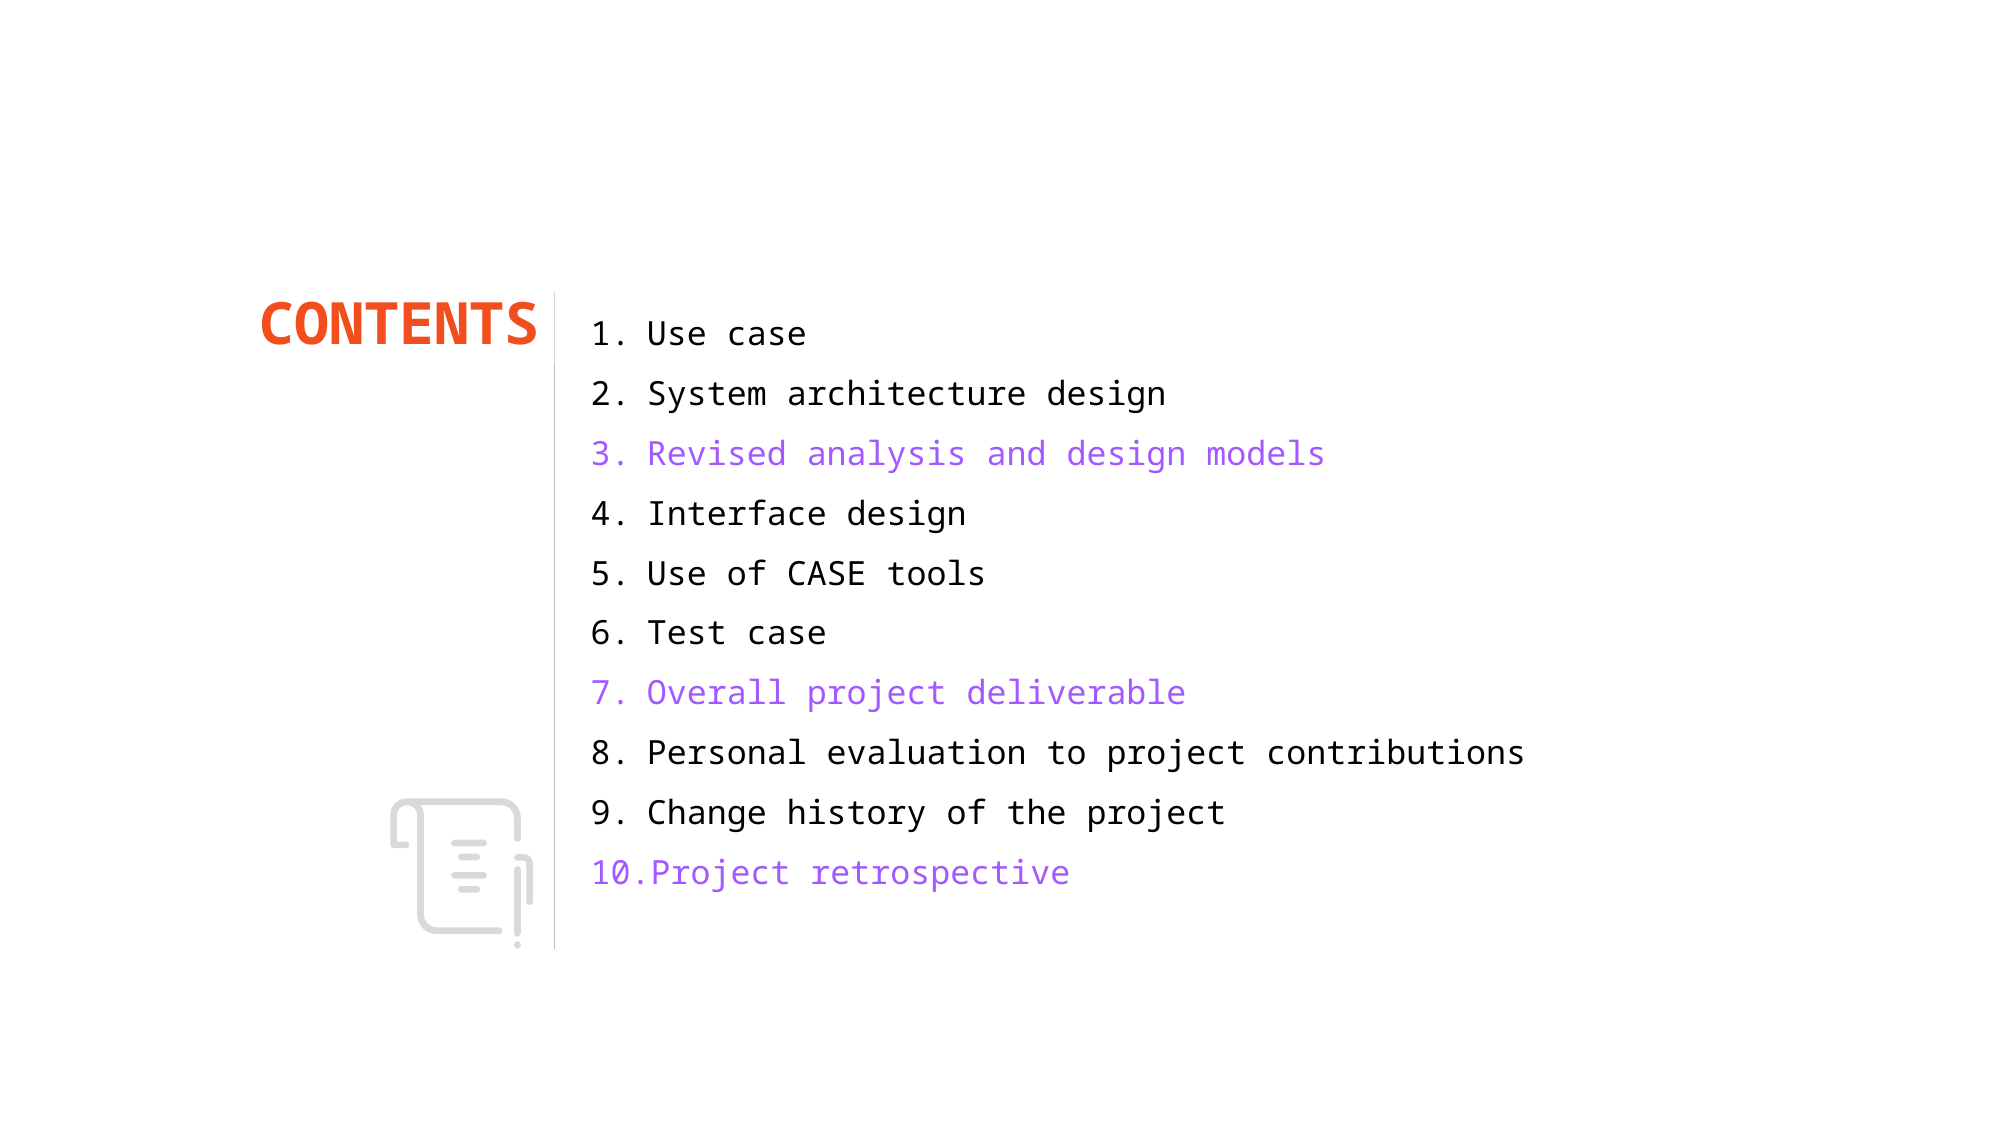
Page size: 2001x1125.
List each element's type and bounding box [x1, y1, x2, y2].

text_box [124, 278, 1890, 949]
